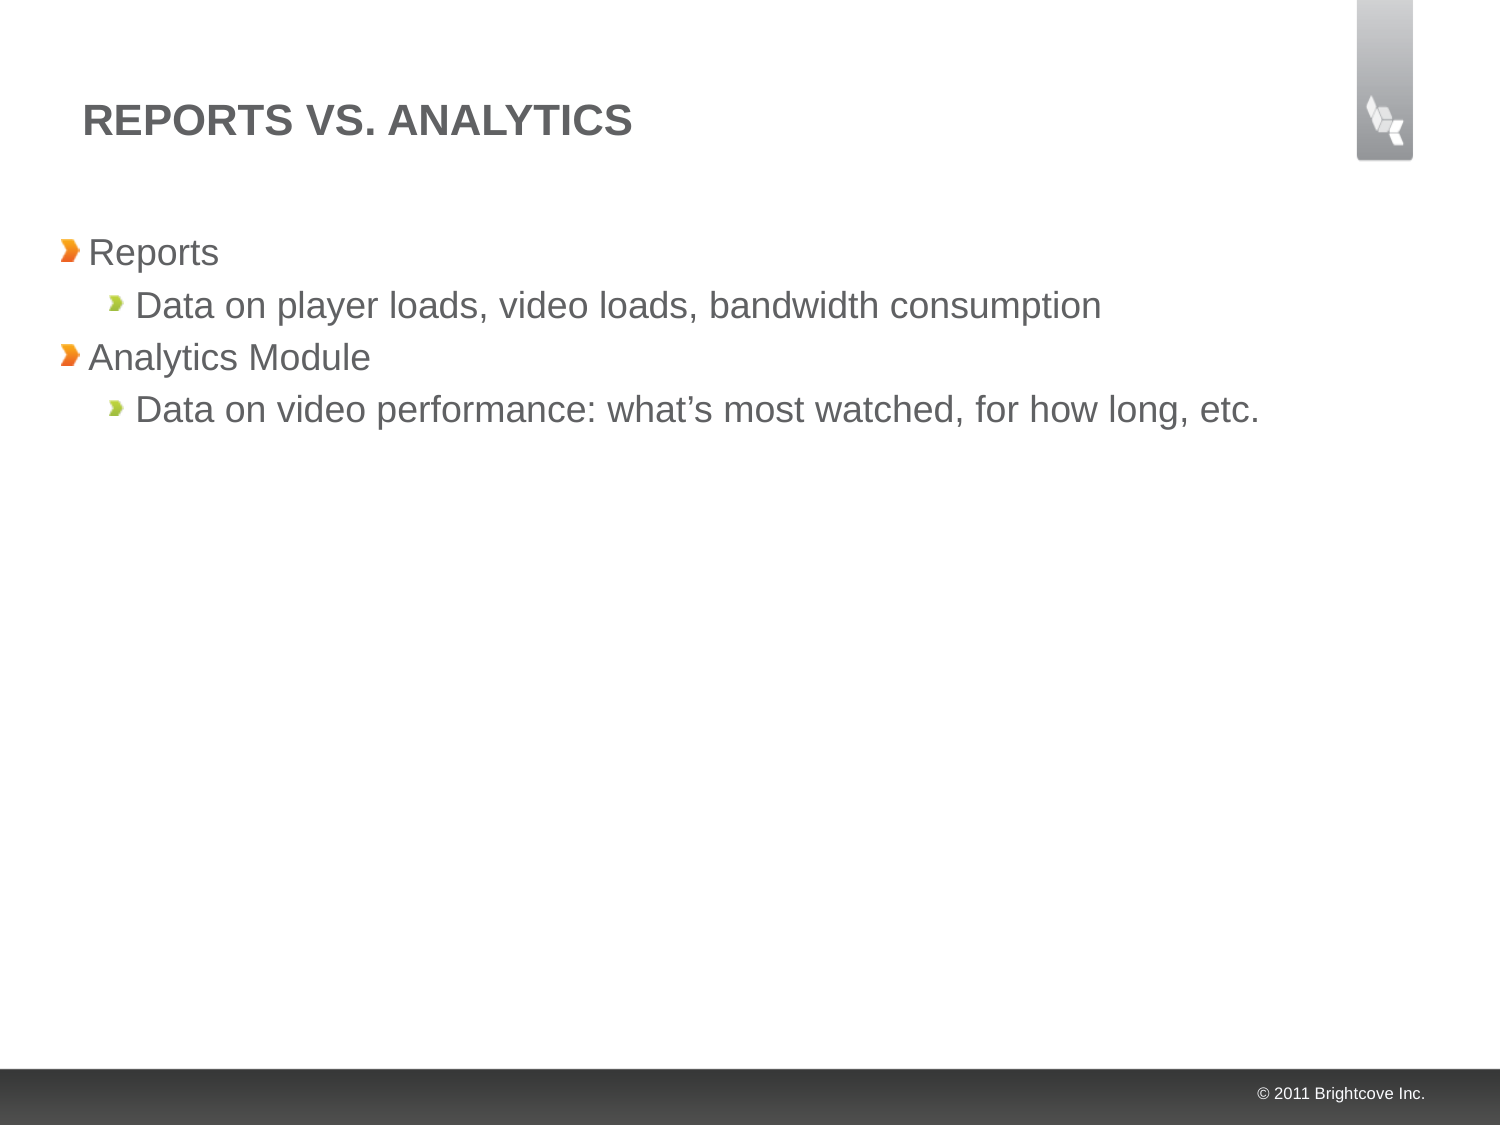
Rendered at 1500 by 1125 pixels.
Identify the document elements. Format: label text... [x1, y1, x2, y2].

picture [0, 0, 1500, 1125]
title Reports vs. Analytics [66, 34, 1322, 203]
list Reports Data on player loads, video loads, bandwidth consumption Analytics Module Data on video performance: what’s most watched, for how long, etc. [46, 220, 1422, 937]
